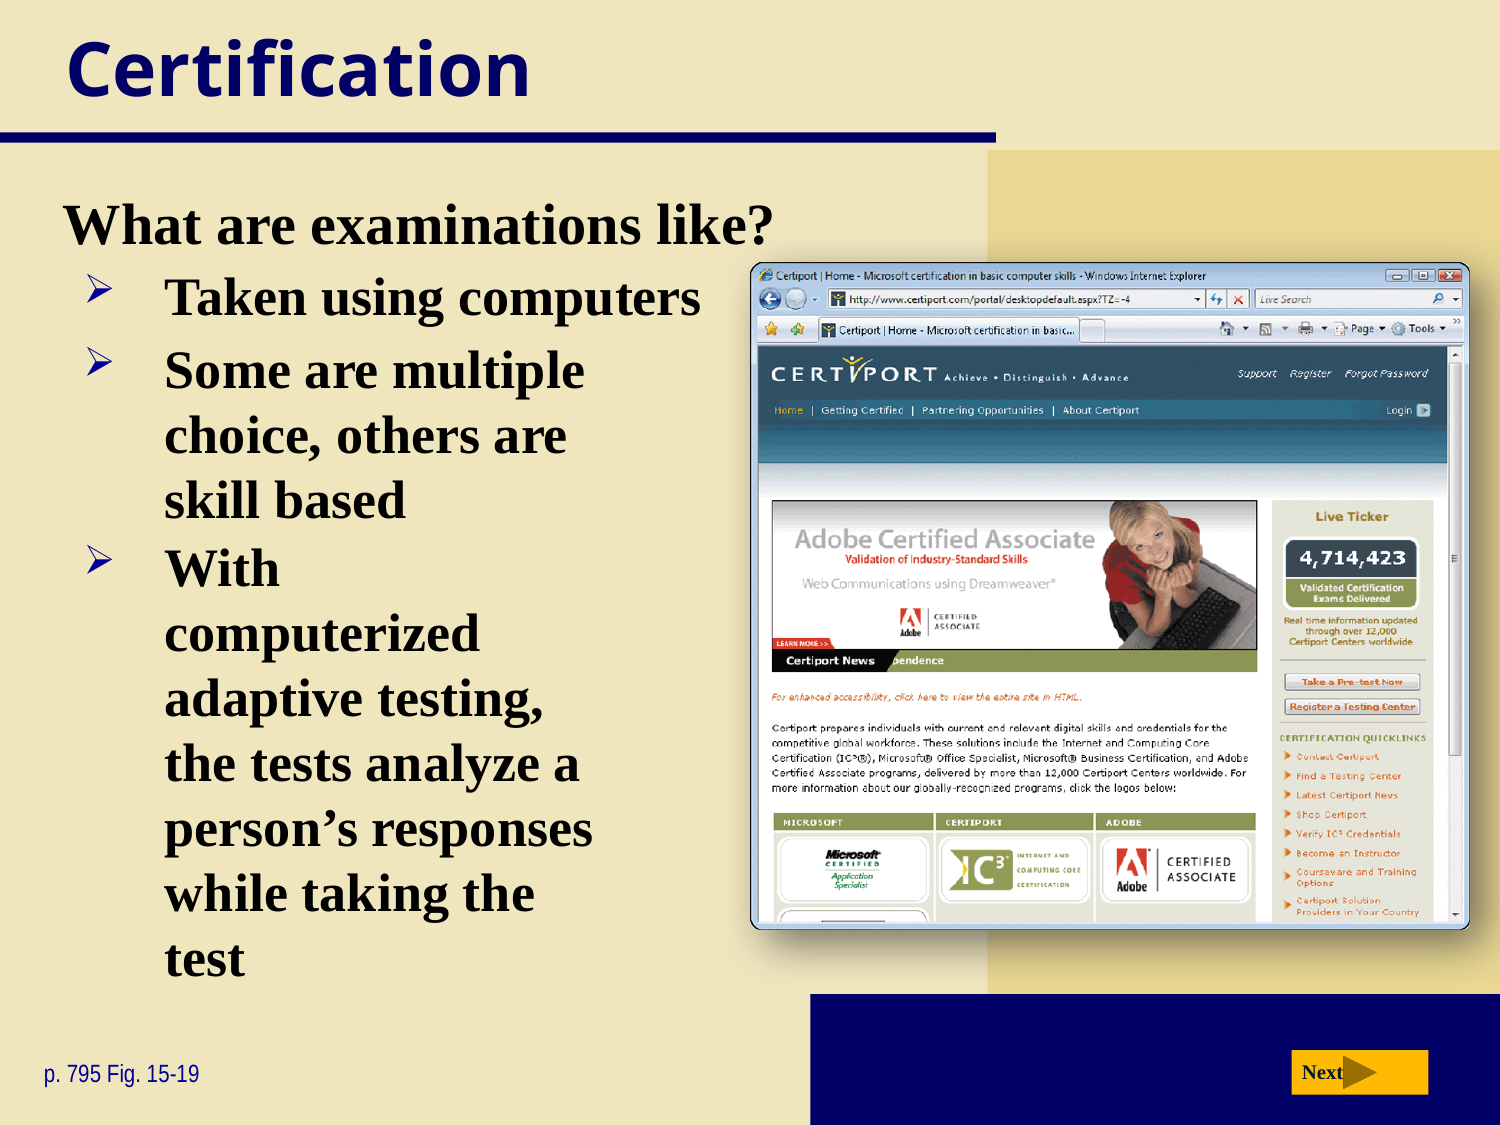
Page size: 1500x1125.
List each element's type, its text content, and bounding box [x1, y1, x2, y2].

text_box Taken using computers [49, 253, 759, 363]
text_box p. 795 Fig. 15-19 [29, 1050, 242, 1095]
text_box Some are multiple choice, others are skill based With computerized adaptive testing, the tests analyze a person’s responses while taking the test [50, 327, 613, 700]
picture [749, 262, 1470, 930]
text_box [1286, 1049, 1429, 1095]
list What are examinations like? [47, 178, 1457, 288]
title Certification [49, 0, 1459, 133]
